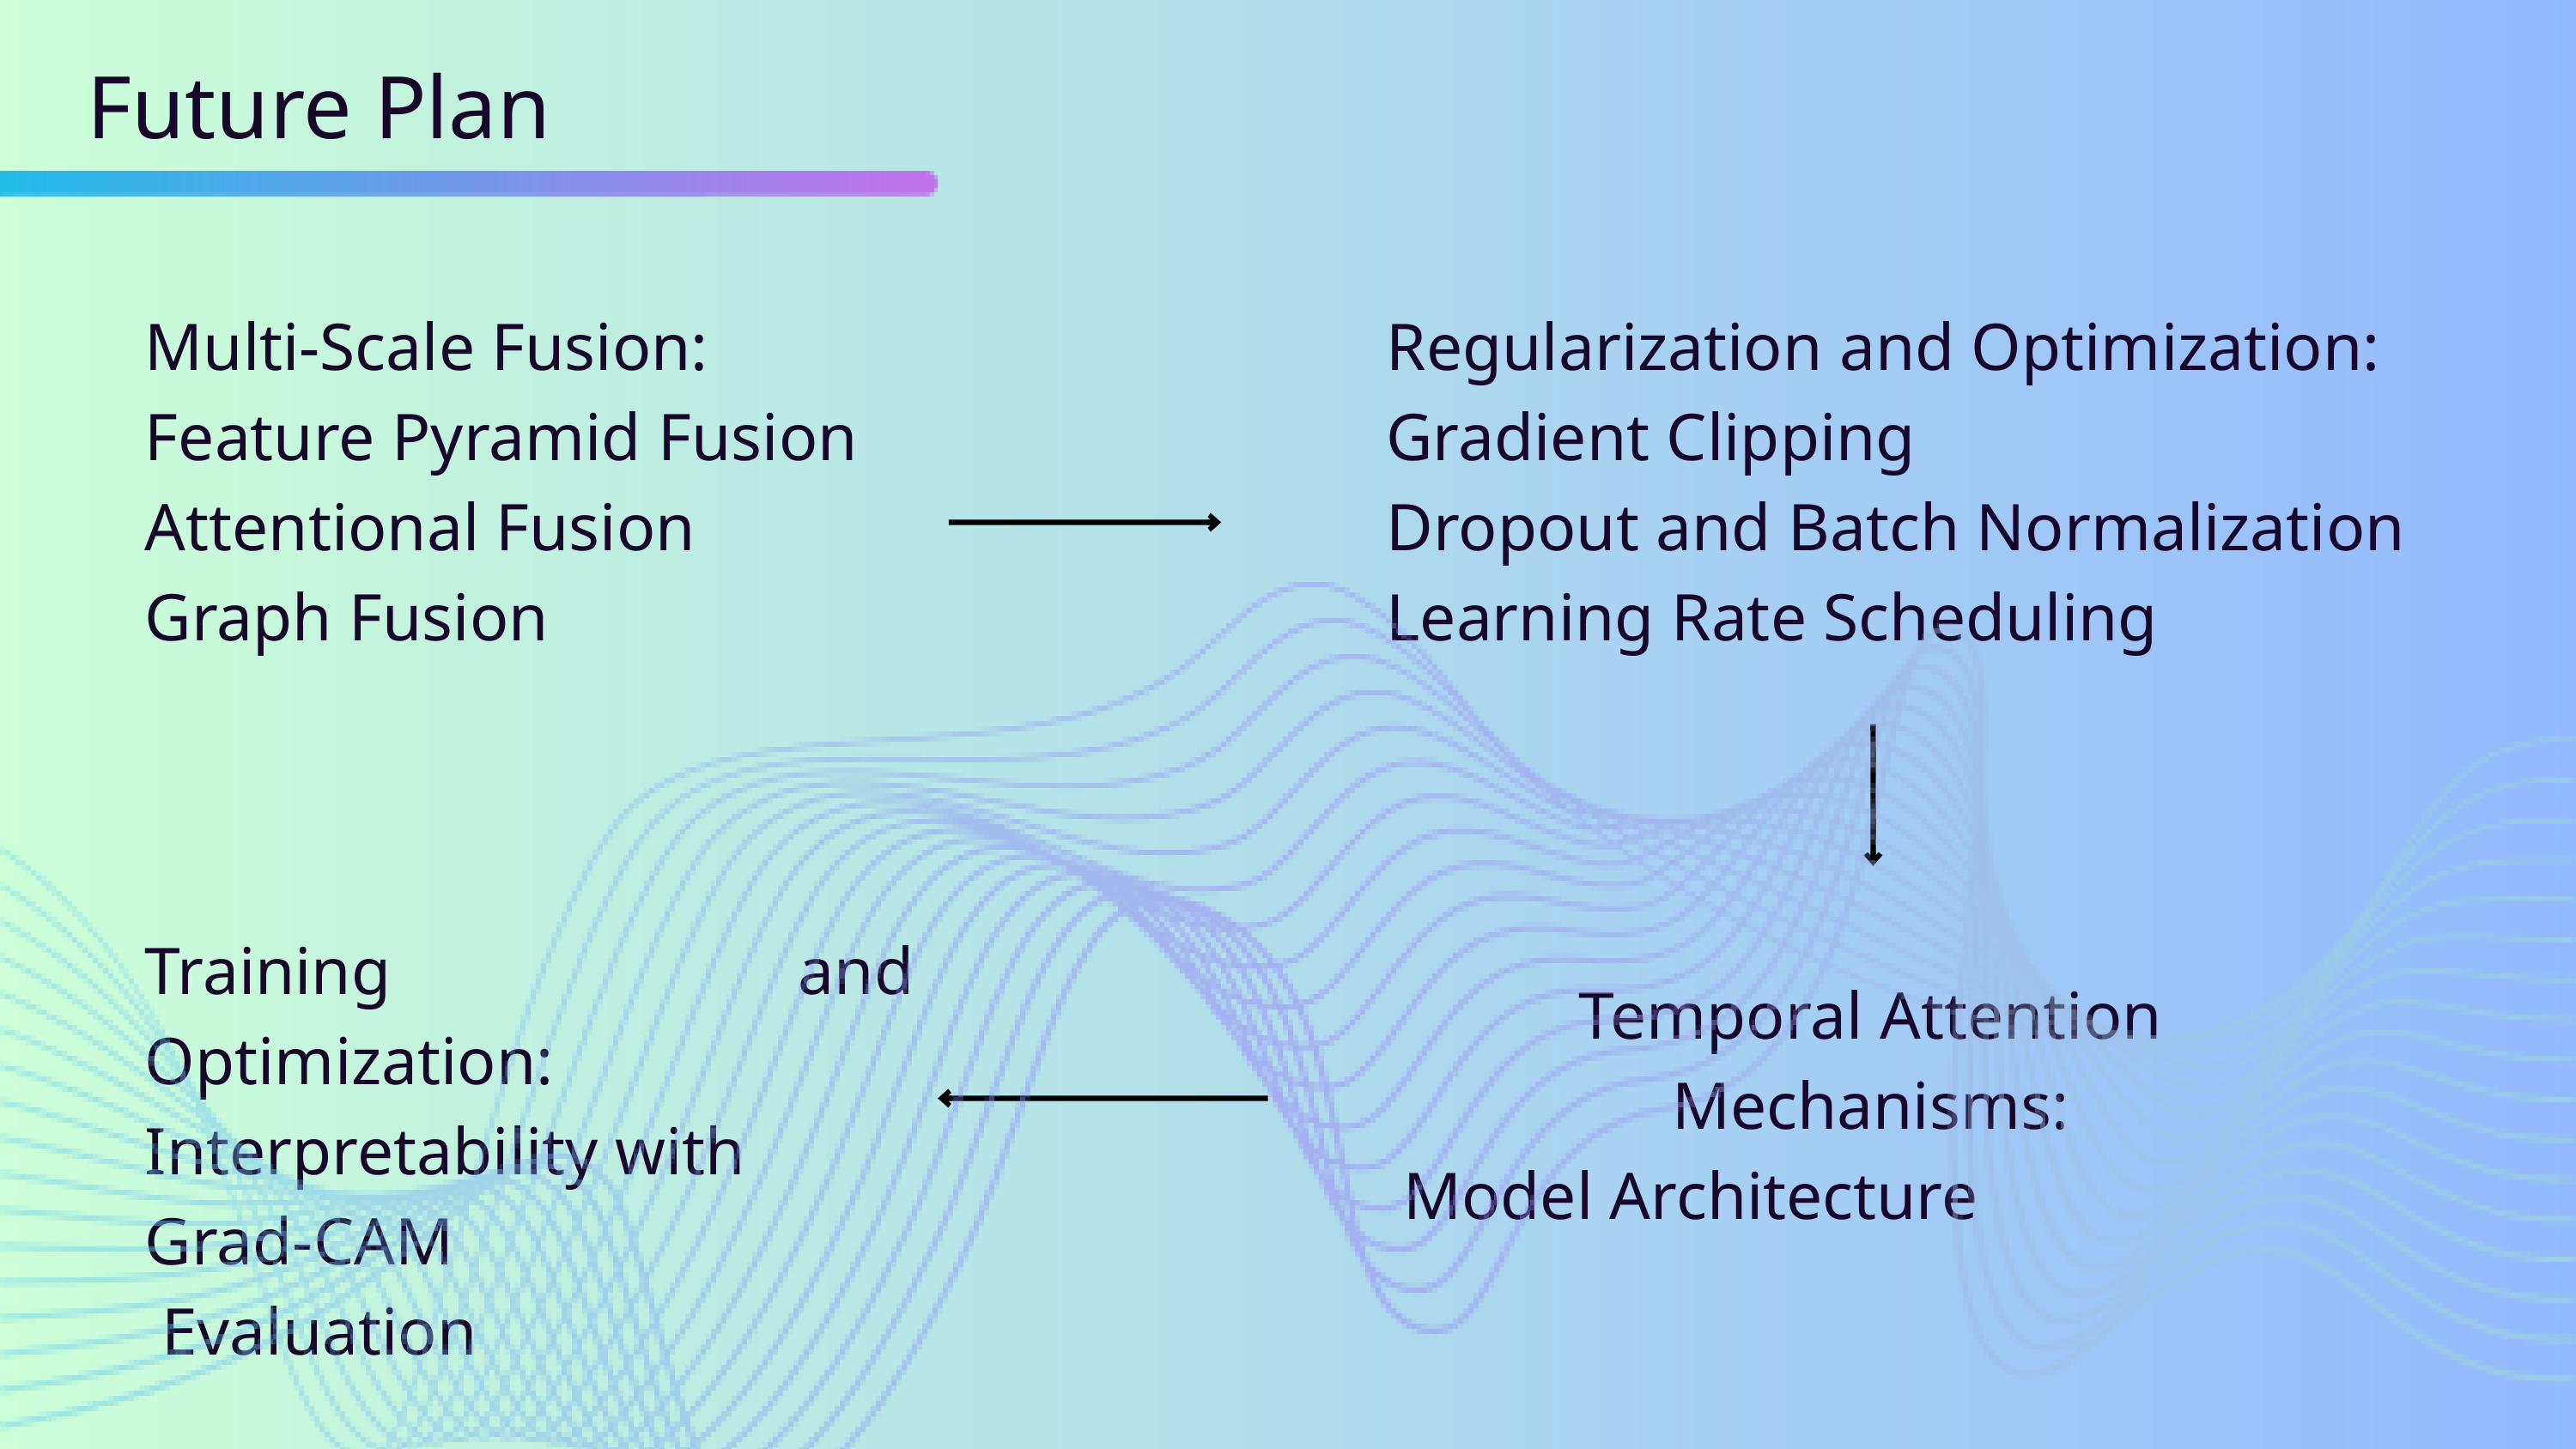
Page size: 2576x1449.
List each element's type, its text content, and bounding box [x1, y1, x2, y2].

text_box Regularization and Optimization: Gradient Clipping Dropout and Batch Normalization Learning Rate Scheduling [1386, 293, 2576, 582]
text_box Future Plan [87, 52, 915, 157]
text_box [0, 582, 2576, 1449]
text_box Multi-Scale Fusion: Feature Pyramid Fusion Attentional Fusion Graph Fusion [144, 293, 949, 582]
text_box [0, 171, 939, 197]
text_box [948, 516, 1222, 529]
